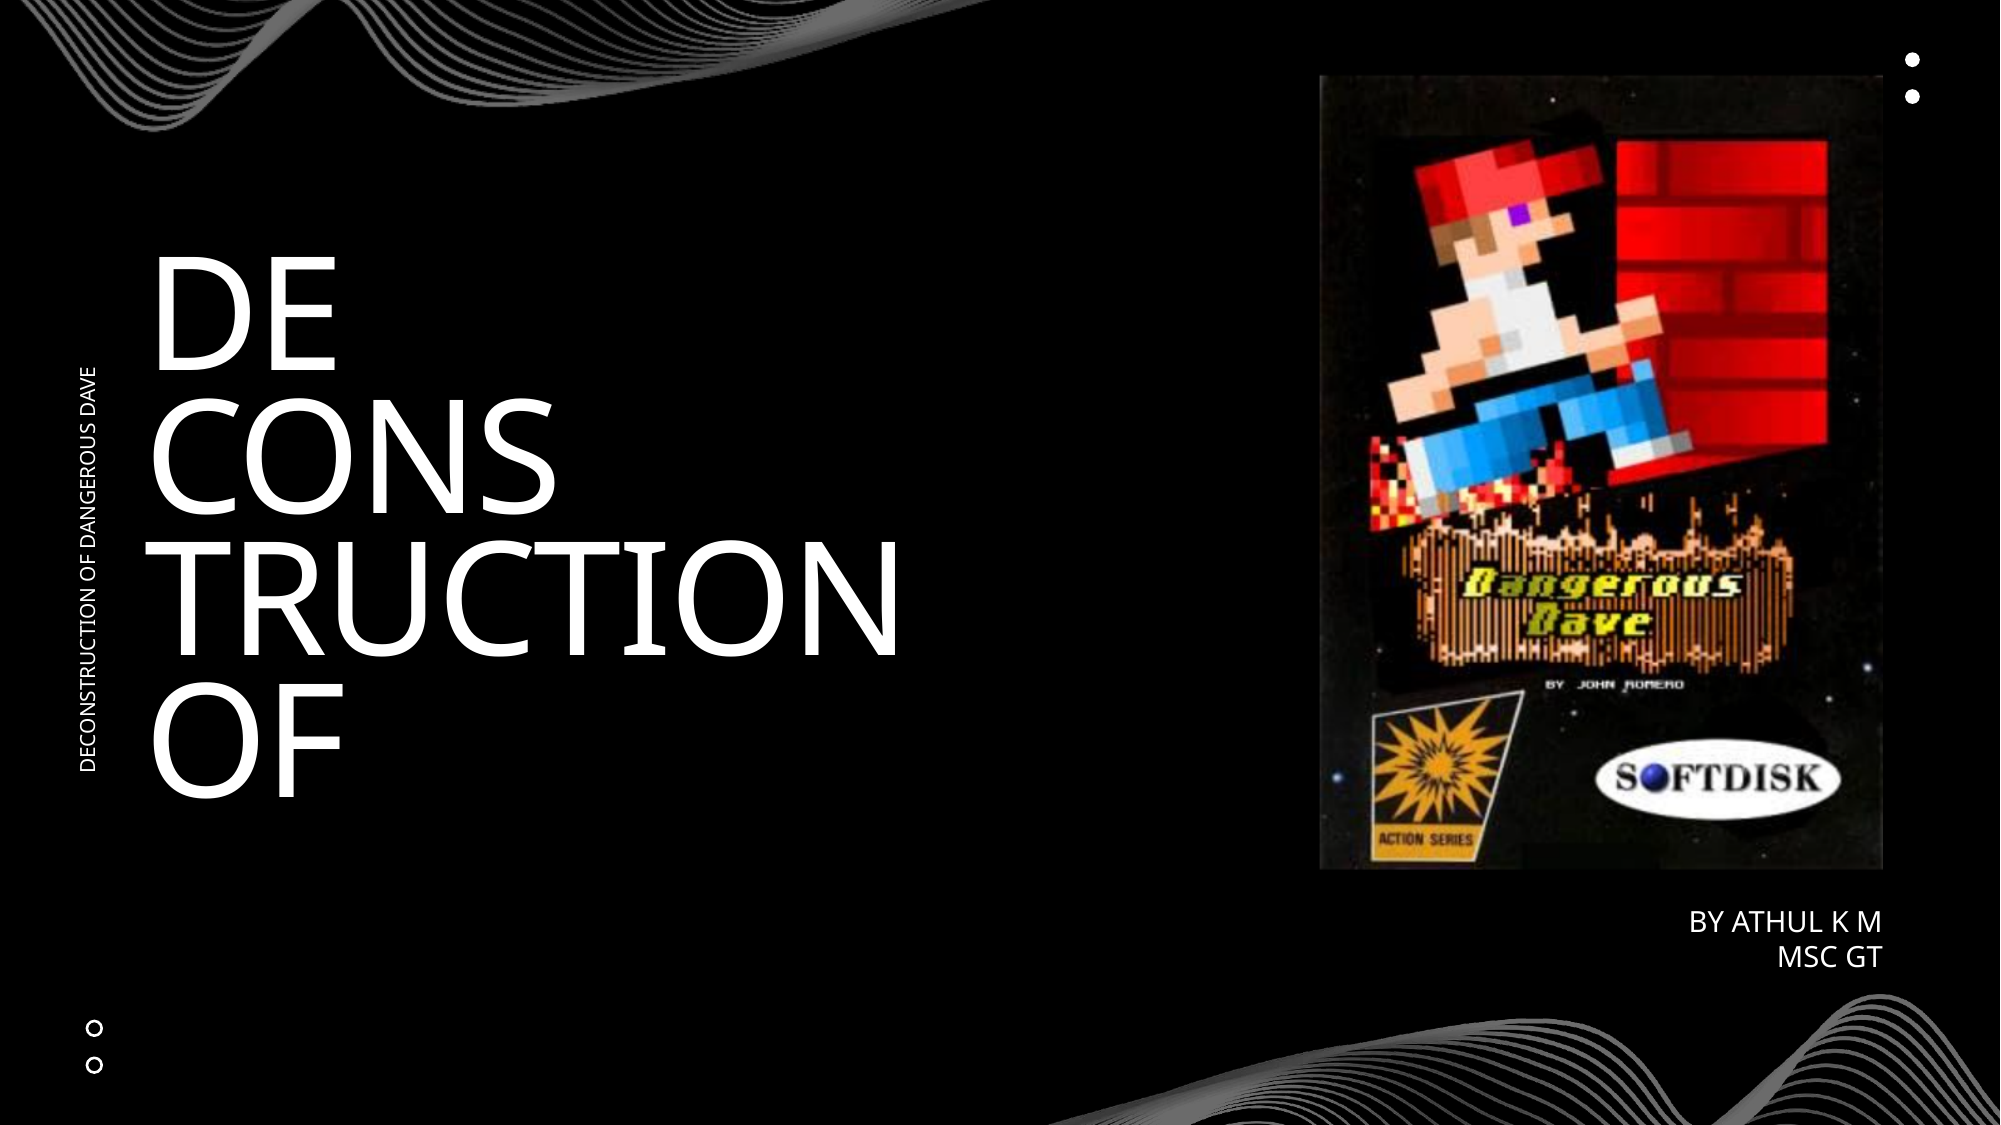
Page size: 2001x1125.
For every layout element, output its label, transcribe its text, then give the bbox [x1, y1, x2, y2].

title DE CONS TRUCtION OF [144, 124, 1294, 959]
list BY ATHUL K M MSC GT [1455, 903, 1883, 962]
picture [1316, 66, 1883, 876]
text_box DECONSTRUCTION OF DANGEROUS DAVE [67, 146, 122, 995]
